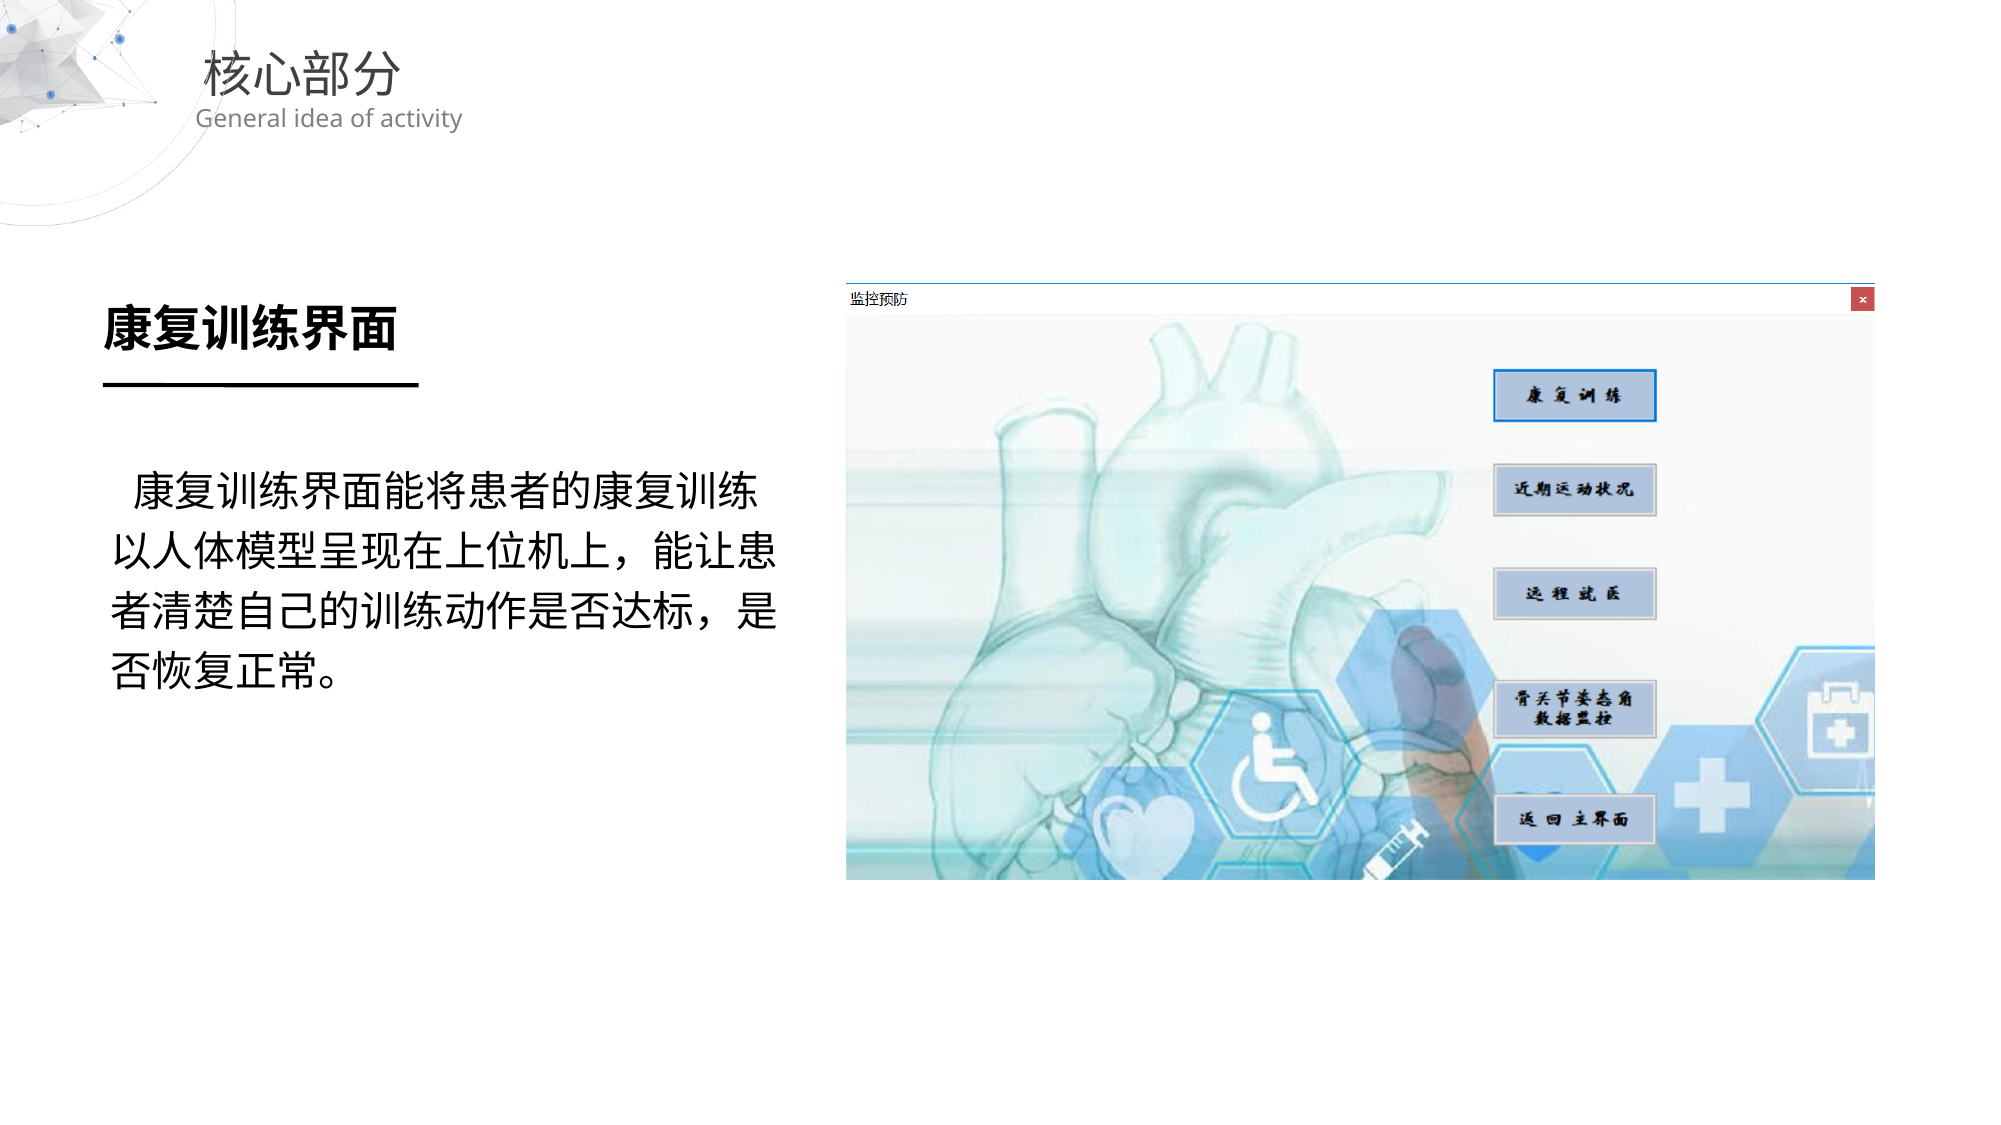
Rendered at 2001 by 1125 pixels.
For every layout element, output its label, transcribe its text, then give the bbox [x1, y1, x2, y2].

picture [845, 283, 1875, 880]
picture [0, 0, 237, 226]
text_box 康复训练界面能将患者的康复训练以人体模型呈现在上位机上，能让患者清楚自己的训练动作是否达标，是否恢复正常。 [95, 446, 811, 703]
text_box 康复训练界面 [88, 283, 762, 364]
text_box General idea of activity [237, 94, 478, 140]
text_box 核心部分 [237, 35, 418, 94]
